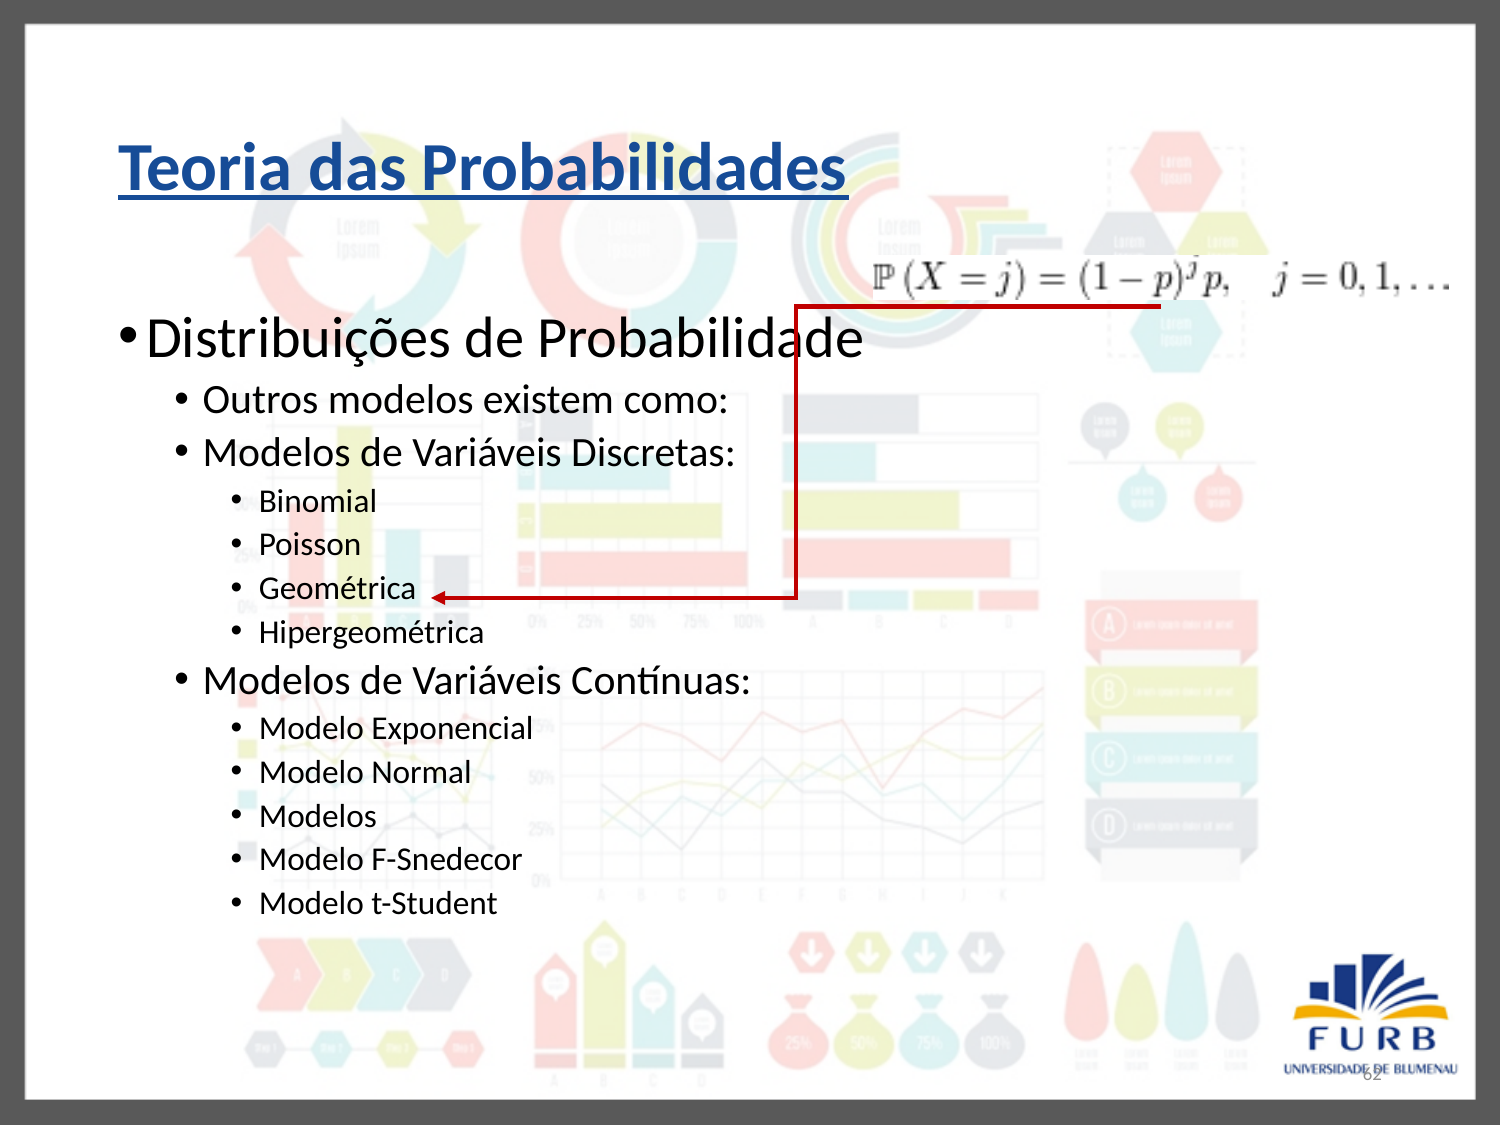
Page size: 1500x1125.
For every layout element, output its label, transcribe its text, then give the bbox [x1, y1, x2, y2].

slide_number 62 [1059, 1042, 1397, 1103]
title Teoria das Probabilidades [103, 59, 1397, 278]
picture [0, 0, 1500, 1125]
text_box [430, 306, 1161, 598]
